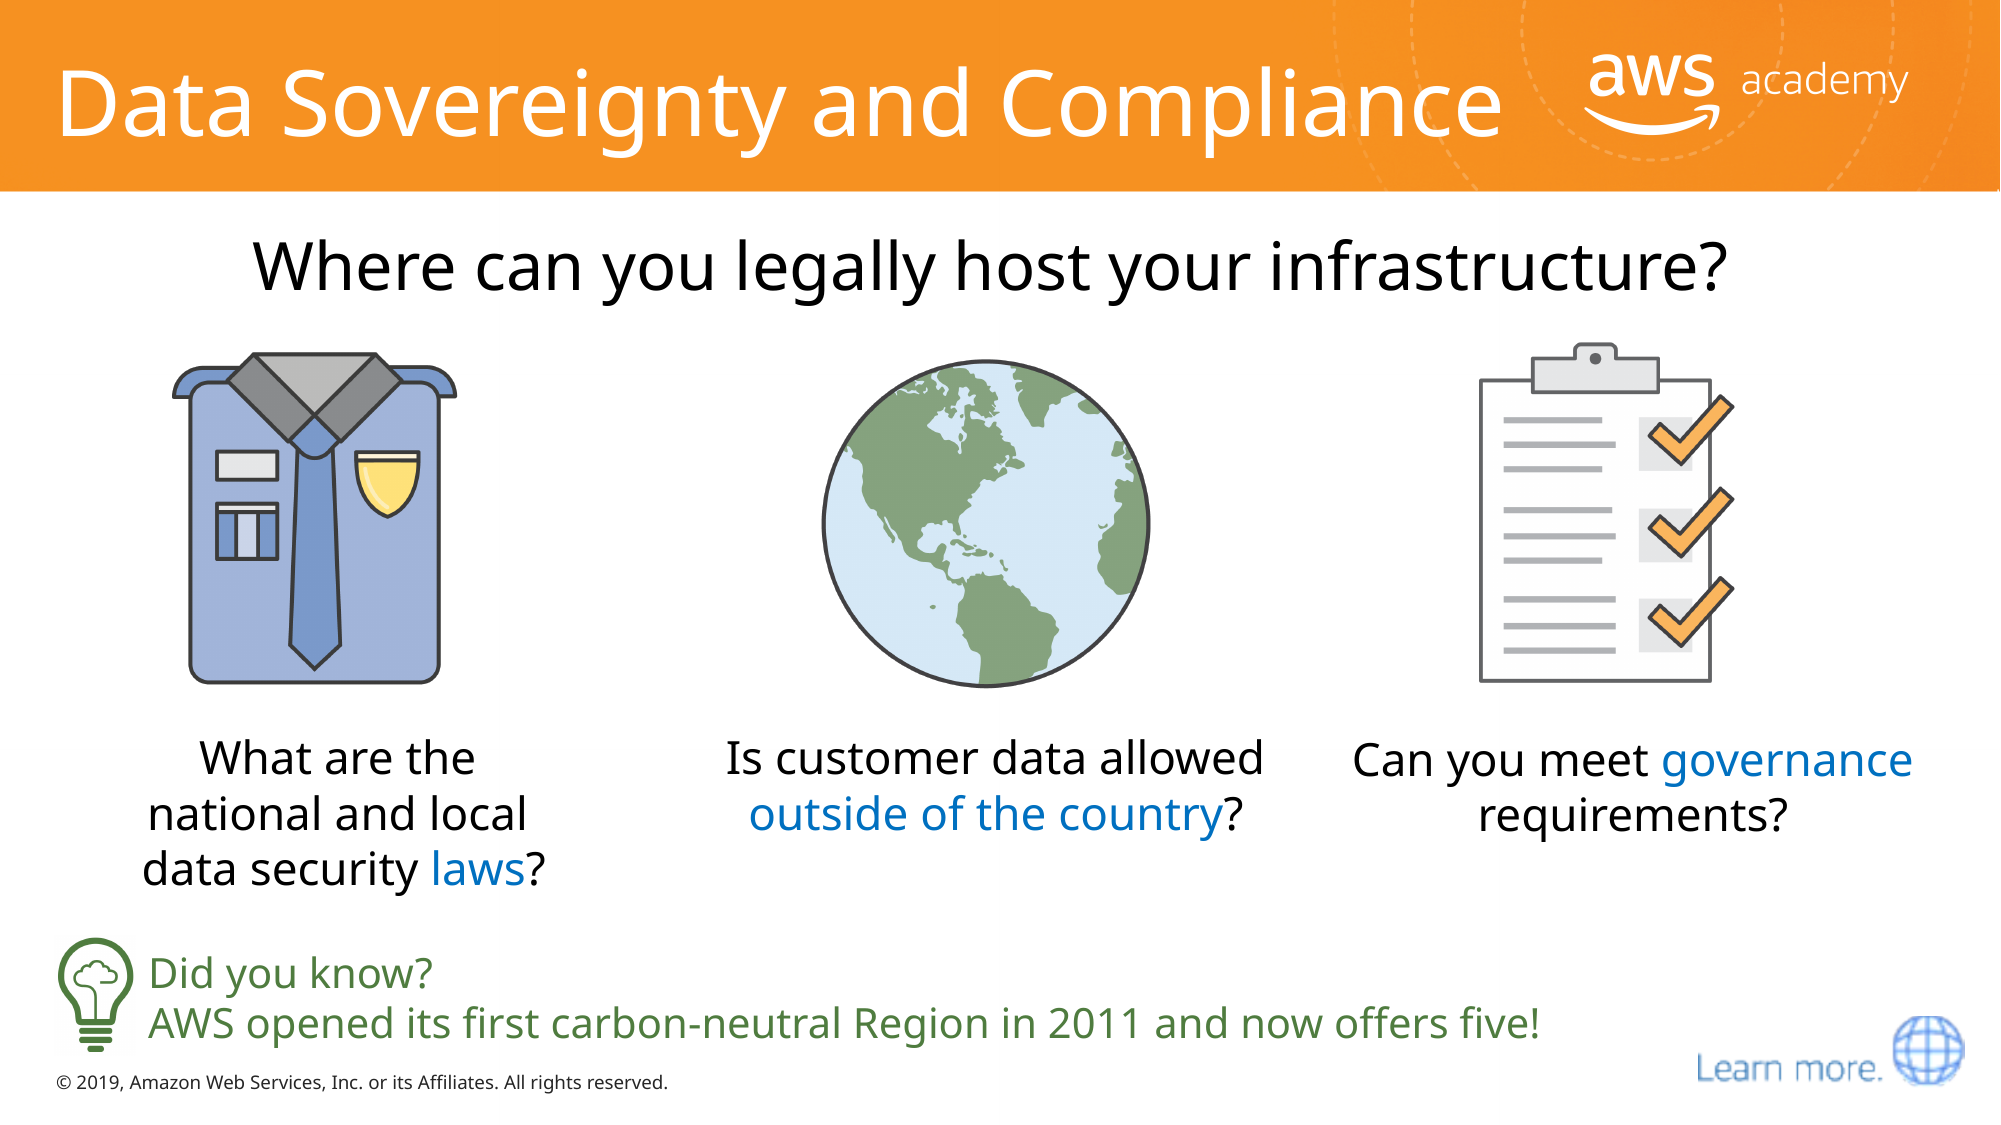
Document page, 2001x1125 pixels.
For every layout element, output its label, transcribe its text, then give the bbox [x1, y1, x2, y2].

picture [0, 0, 1997, 1125]
text_box Is customer data allowed outside of the country? [671, 721, 1320, 847]
text_box Where can you legally host your infrastructure? [237, 216, 1746, 312]
text_box What are the national and local data security laws? [19, 721, 668, 902]
text_box Can you meet governance requirements? [1309, 723, 1957, 849]
title Data Sovereignty and Compliance [39, 43, 1863, 172]
text_box Did you know? AWS opened its first carbon-neutral Region in 2011 and now offers five! [136, 939, 1577, 1054]
